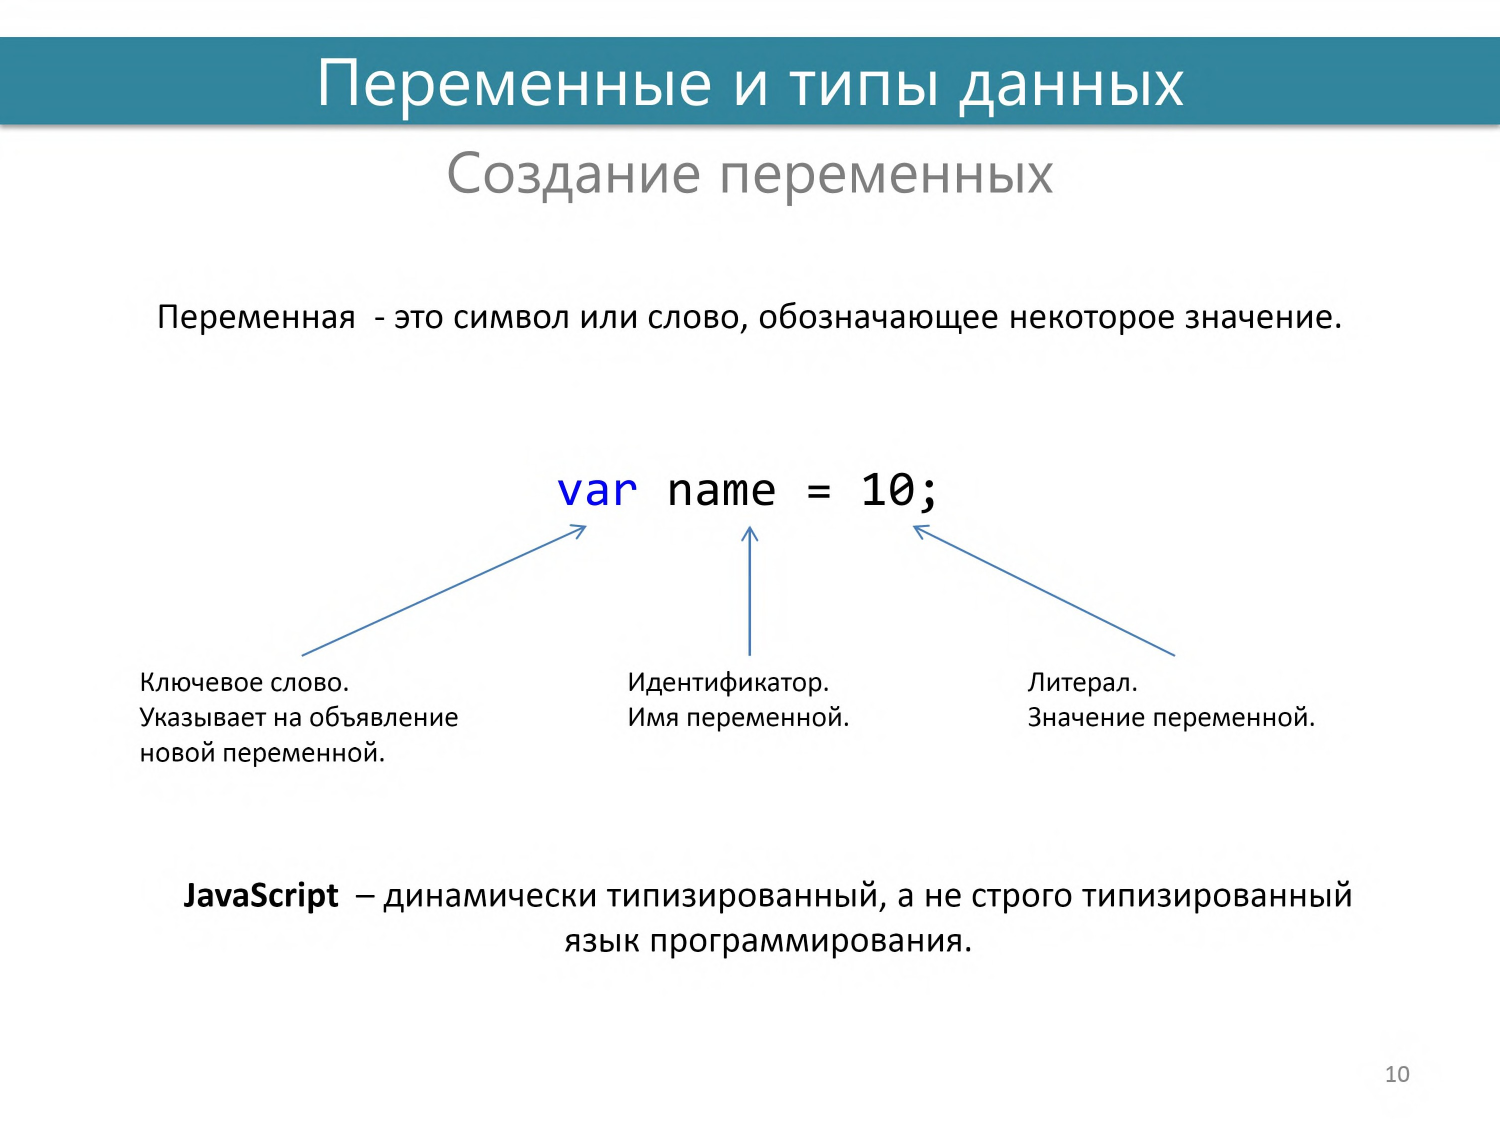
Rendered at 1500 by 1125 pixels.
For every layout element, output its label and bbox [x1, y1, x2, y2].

text_box [0, 0, 1500, 1121]
